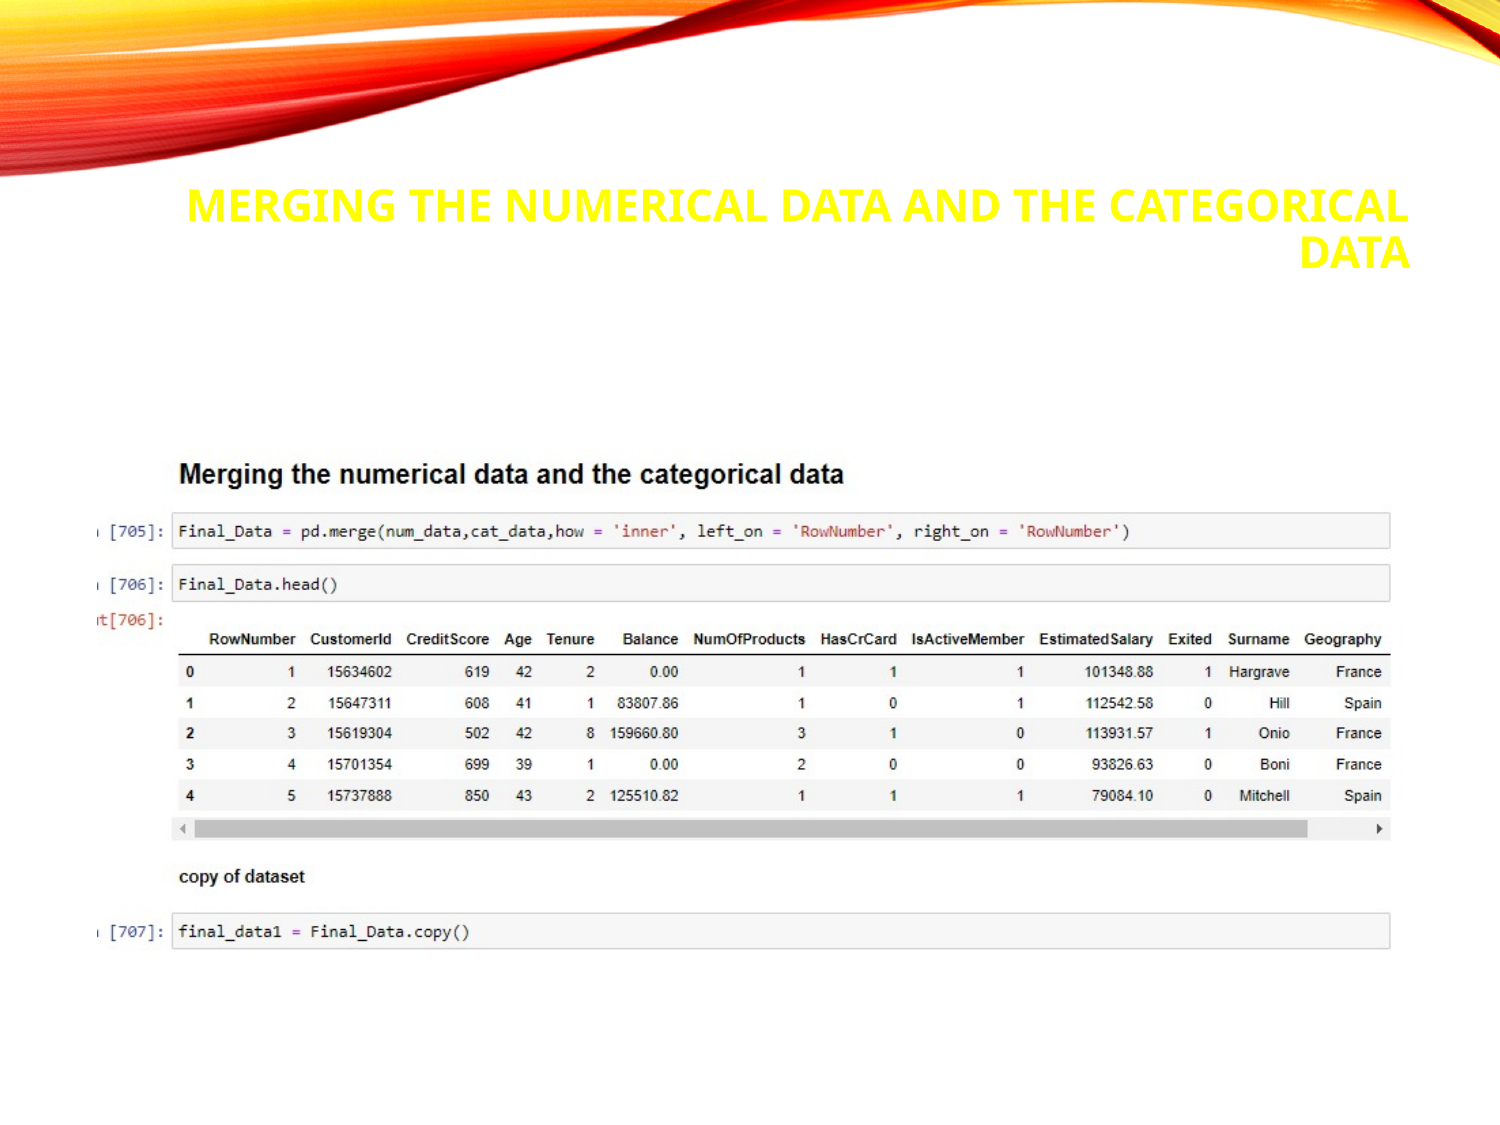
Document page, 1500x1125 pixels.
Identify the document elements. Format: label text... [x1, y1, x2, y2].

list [97, 428, 1403, 960]
picture [0, 0, 1500, 178]
title Merging the numerical data and the categorical data [75, 175, 1425, 387]
